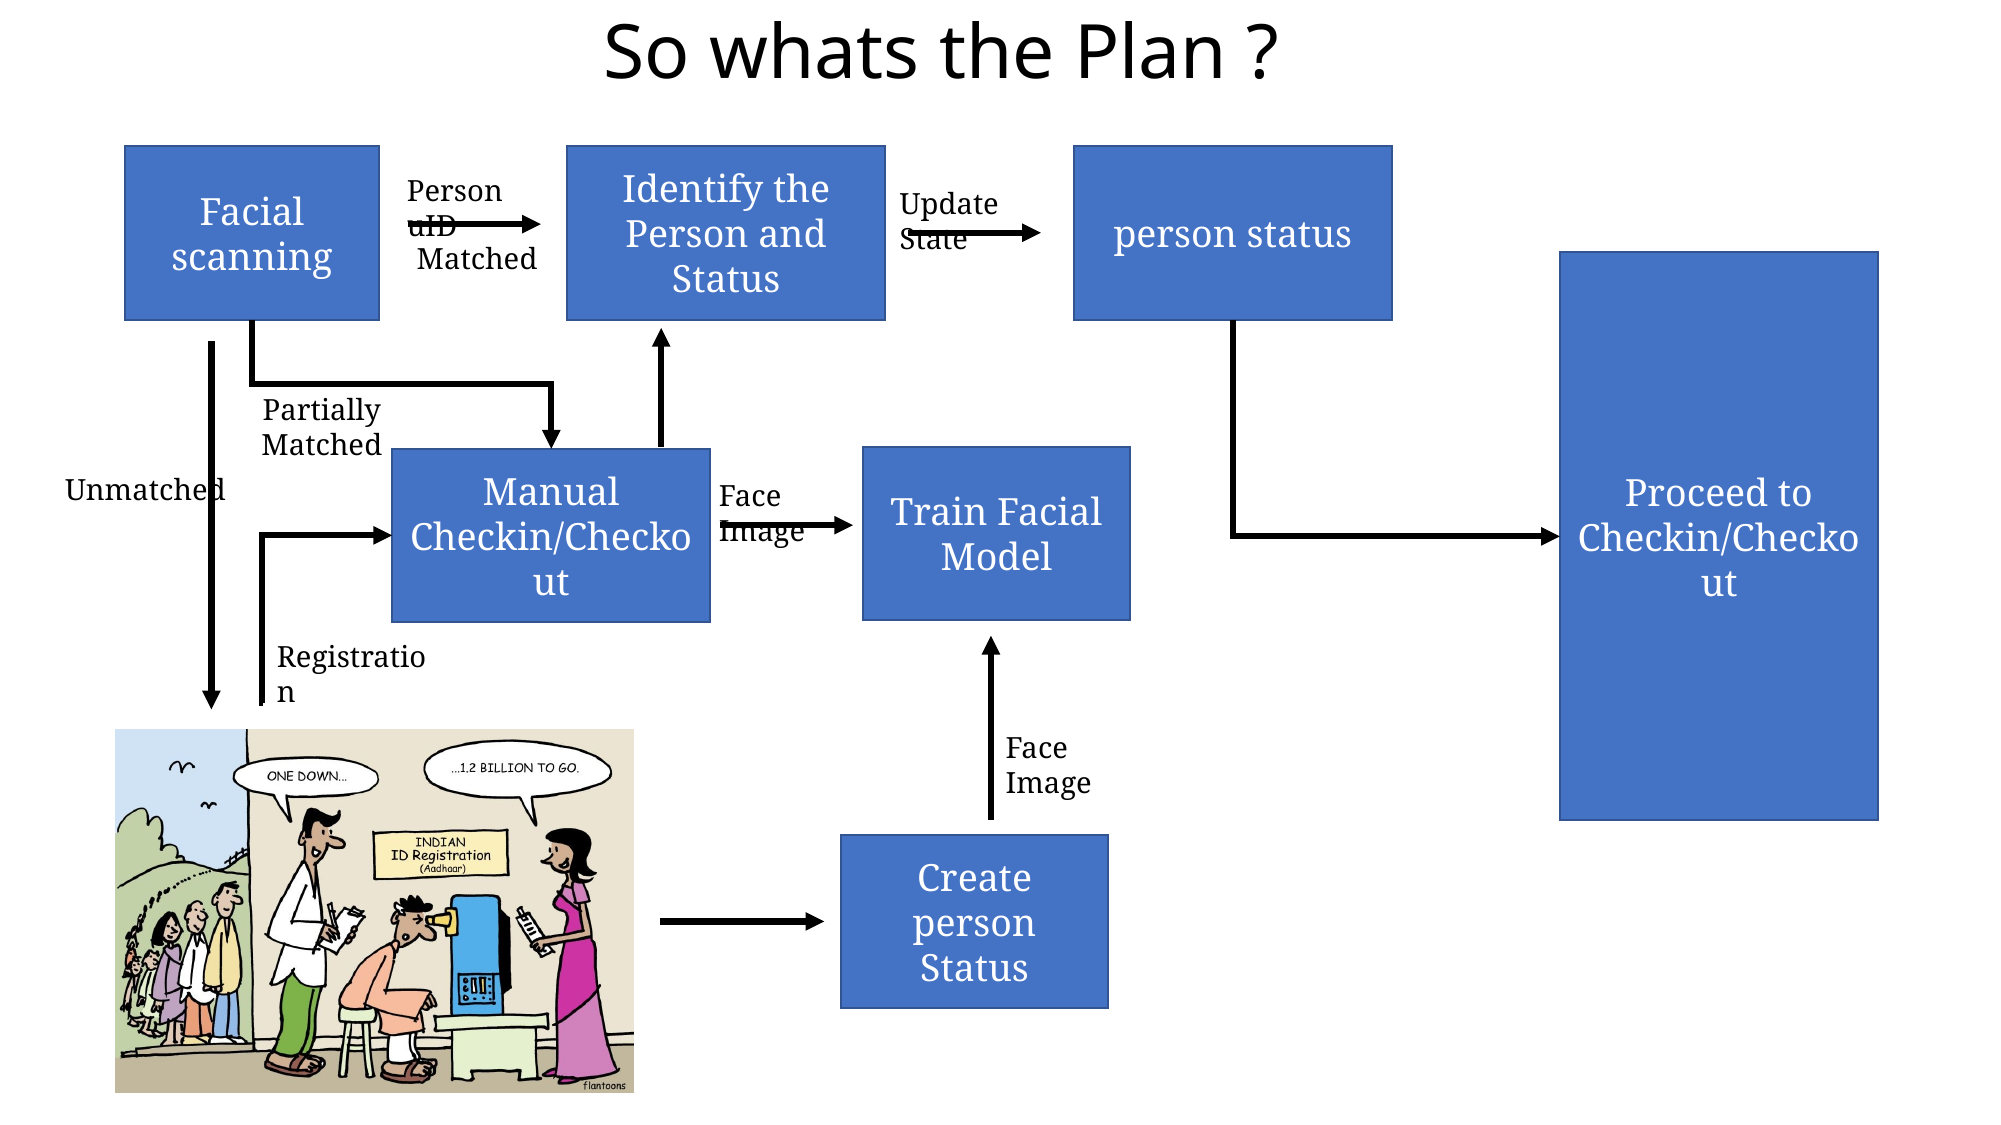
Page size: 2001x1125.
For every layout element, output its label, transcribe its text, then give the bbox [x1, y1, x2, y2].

text_box Face Image [994, 721, 1156, 807]
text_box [337, 234, 467, 534]
text_box Registration [262, 630, 457, 716]
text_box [243, 554, 411, 684]
picture [115, 729, 634, 1093]
text_box Partially Matched [239, 383, 337, 469]
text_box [1288, 264, 1505, 592]
text_box Unmatched [50, 463, 211, 514]
text_box Update State [884, 177, 1075, 263]
title So whats the Plan ? [98, 0, 1824, 116]
text_box Train Facial Model [862, 446, 1131, 621]
text_box Matched [401, 233, 567, 283]
text_box Facial scanning [124, 145, 380, 321]
text_box Unmatched [212, 463, 245, 514]
text_box Proceed to Checkin/Checkout [1559, 251, 1879, 821]
text_box person status [1073, 145, 1393, 321]
text_box Person uID [392, 165, 558, 234]
text_box Create person Status [840, 834, 1109, 1009]
text_box Manual Checkin/Checkout [391, 448, 711, 623]
text_box Identify the Person and Status [566, 145, 886, 321]
text_box Face Image [704, 470, 870, 555]
